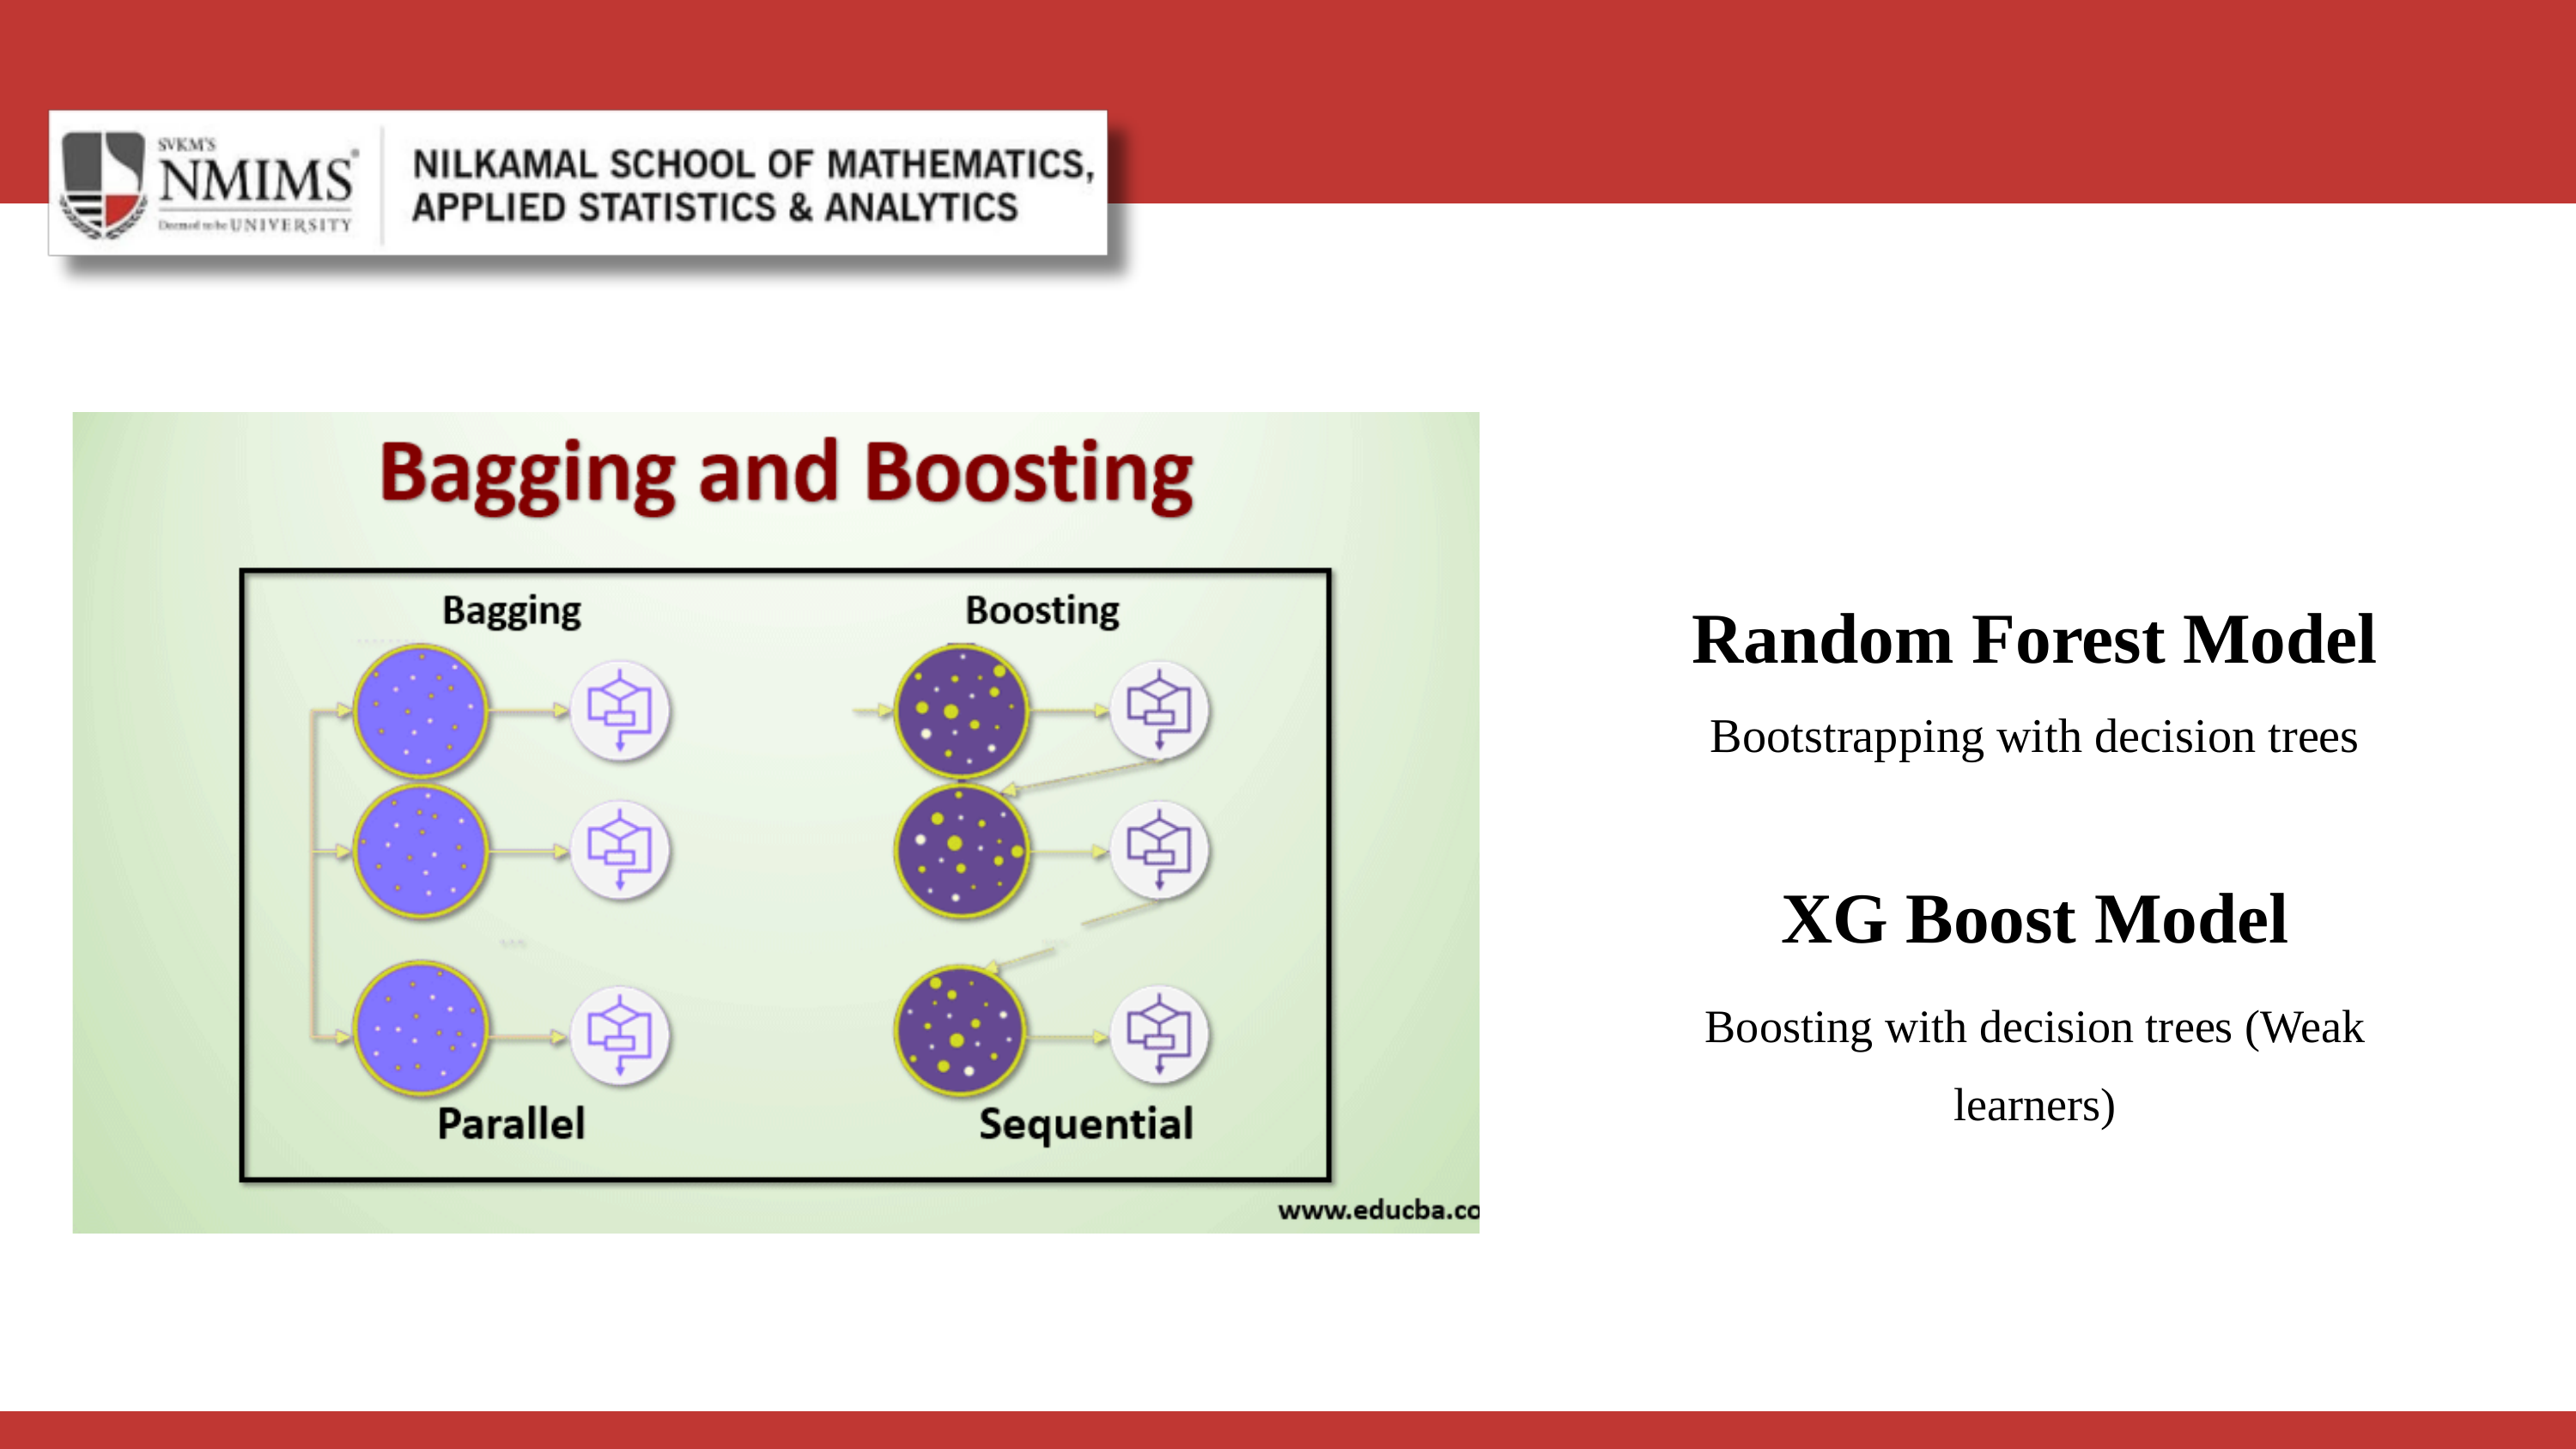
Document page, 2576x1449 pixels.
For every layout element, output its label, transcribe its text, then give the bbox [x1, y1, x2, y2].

text_box Boosting with decision trees (Weak learners) [1704, 973, 2366, 1131]
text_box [0, 1390, 2576, 1449]
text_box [0, 0, 2576, 298]
text_box Random Forest Model [1634, 557, 2437, 678]
text_box XG Boost Model [1771, 837, 2300, 957]
text_box [72, 412, 1480, 1234]
text_box Bootstrapping with decision trees [1692, 681, 2379, 762]
